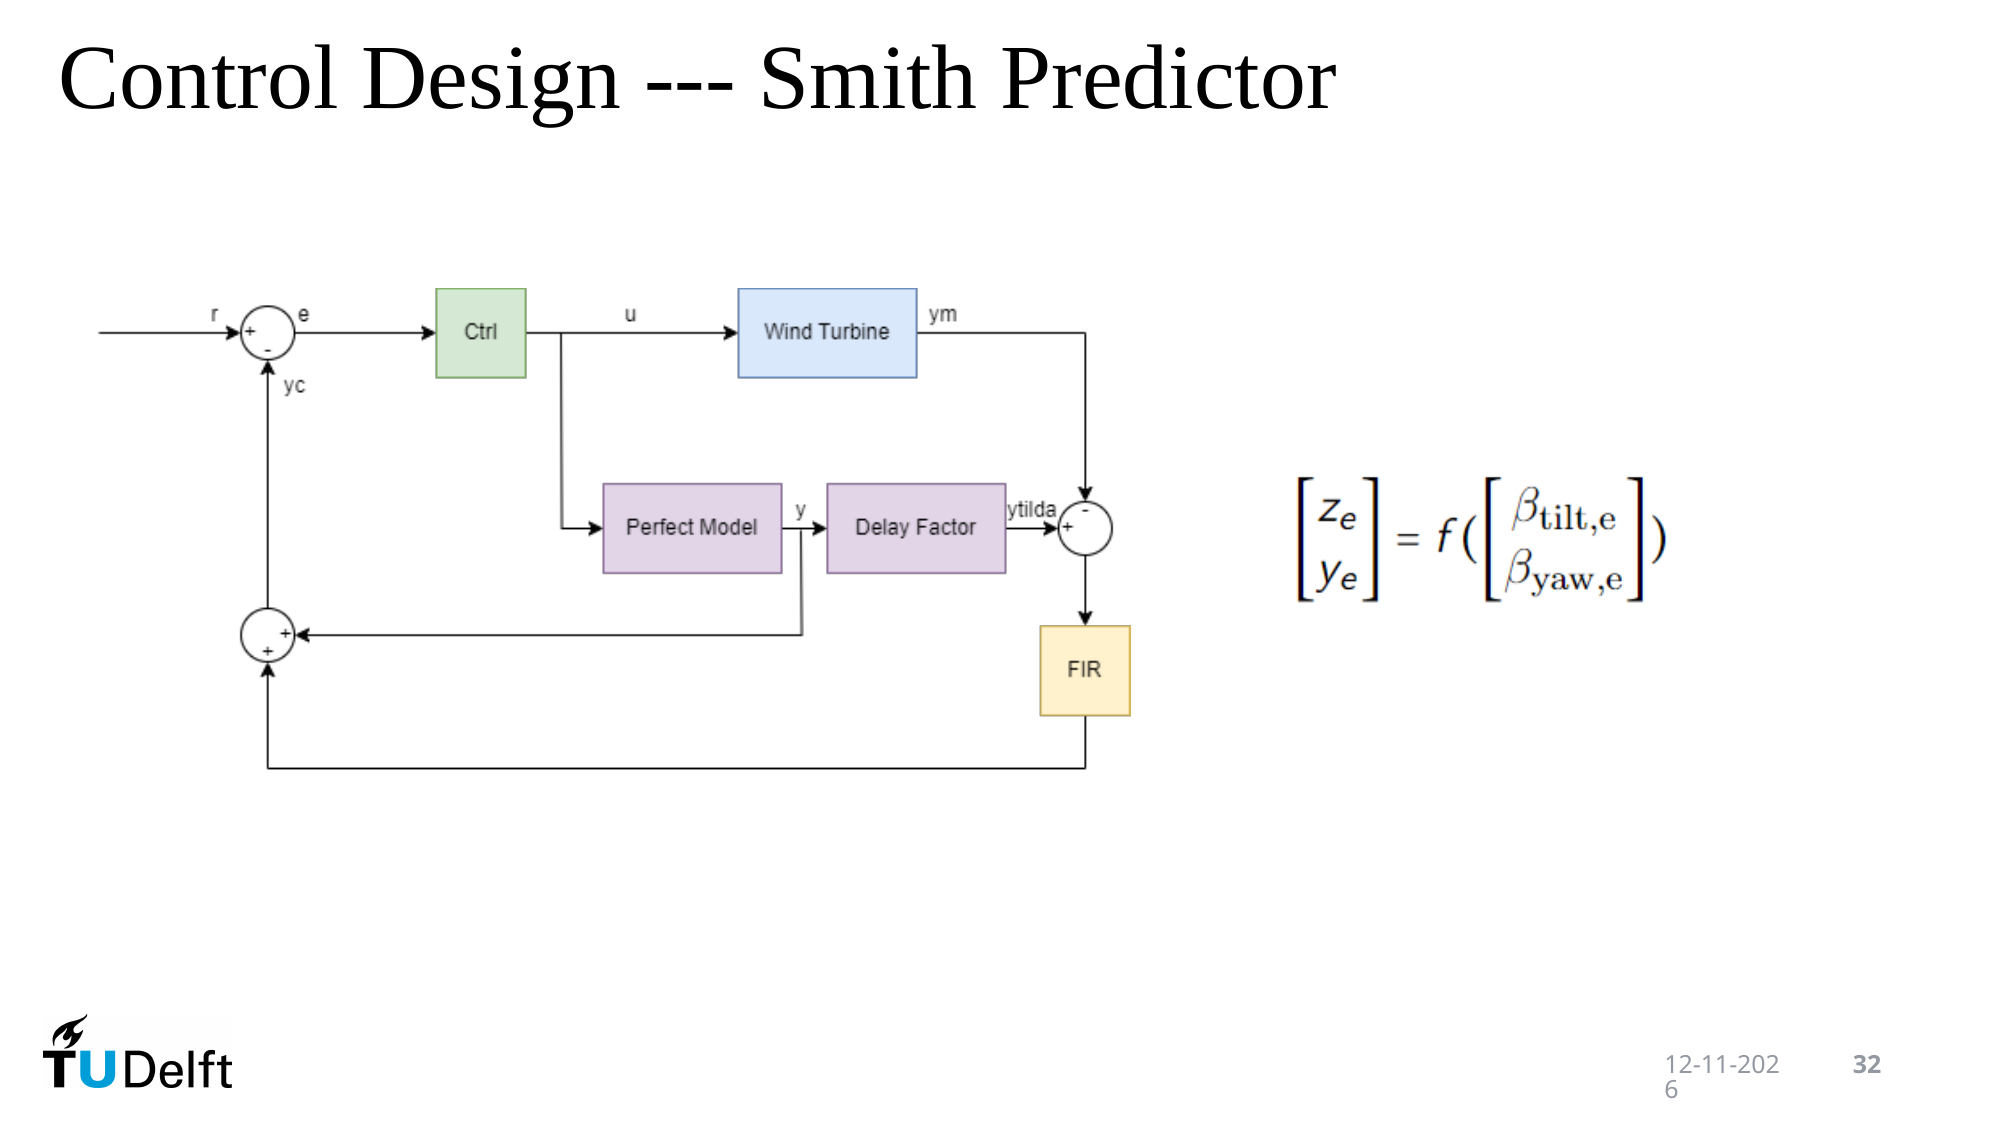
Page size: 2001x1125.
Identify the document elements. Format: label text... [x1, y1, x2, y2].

picture [43, 1014, 232, 1088]
picture [1268, 445, 1693, 627]
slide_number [1664, 985, 1791, 1125]
title Control Design --- Smith Predictor [43, 18, 1769, 141]
text_box [117, 256, 1882, 985]
picture [86, 288, 1131, 784]
slide_number 32 [1833, 985, 1882, 1125]
